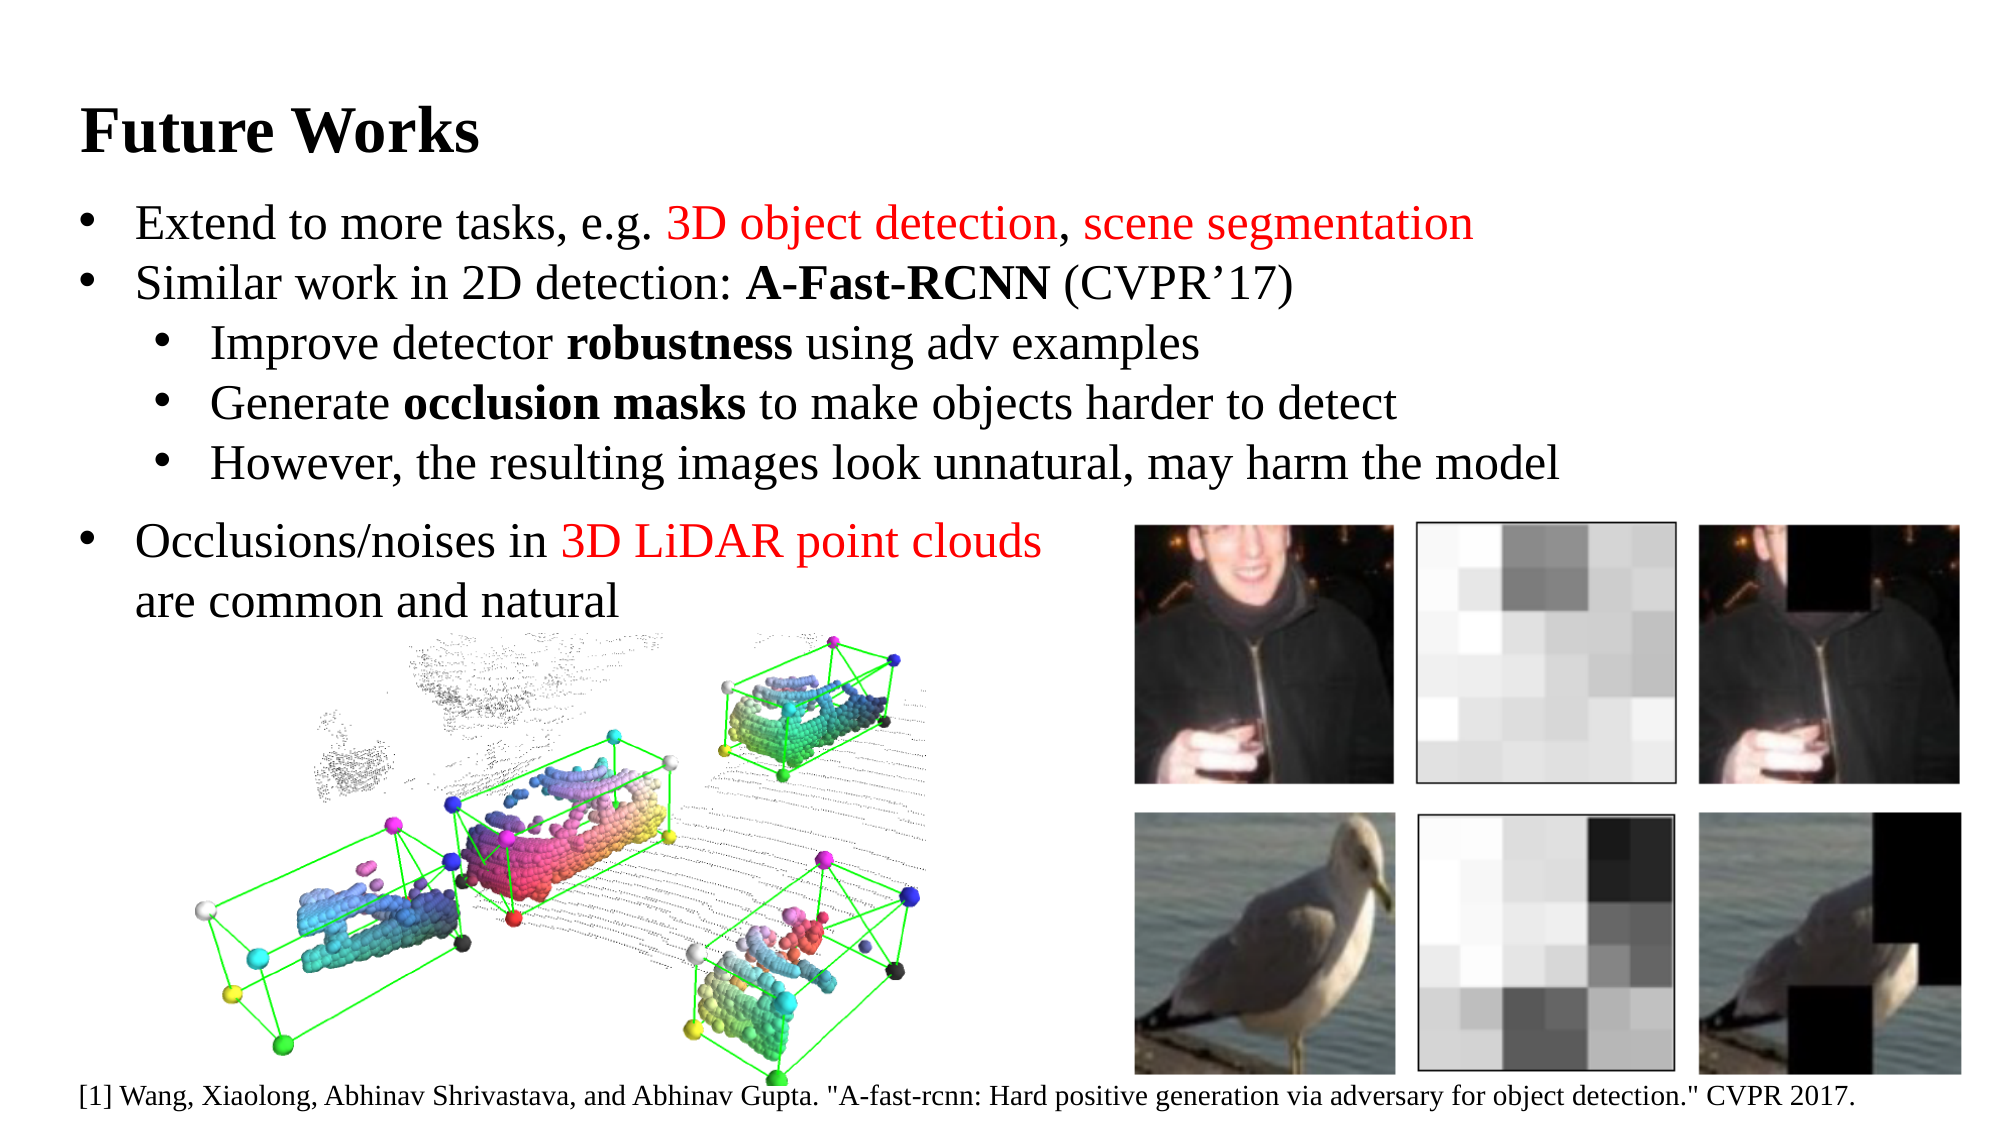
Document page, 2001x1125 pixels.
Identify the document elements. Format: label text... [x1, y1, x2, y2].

text_box Occlusions/noises in 3D LiDAR point clouds are common and natural [63, 500, 1109, 635]
text_box Extend to more tasks, e.g. 3D object detection, scene segmentation Similar work in 2D detection: A-Fast-RCNN (CVPR’17) Improve detector robustness using adv examples Generate occlusion masks to make objects harder to detect However, the resulting images look unnatural, may harm the model [63, 182, 1987, 497]
text_box [1] Wang, Xiaolong, Abhinav Shrivastava, and Abhinav Gupta. "A-fast-rcnn: Hard positive generation via adversary for object detection." CVPR 2017. [63, 1068, 1890, 1119]
picture [191, 633, 926, 1086]
text_box Future Works [65, 78, 496, 174]
picture [1108, 502, 1987, 1086]
